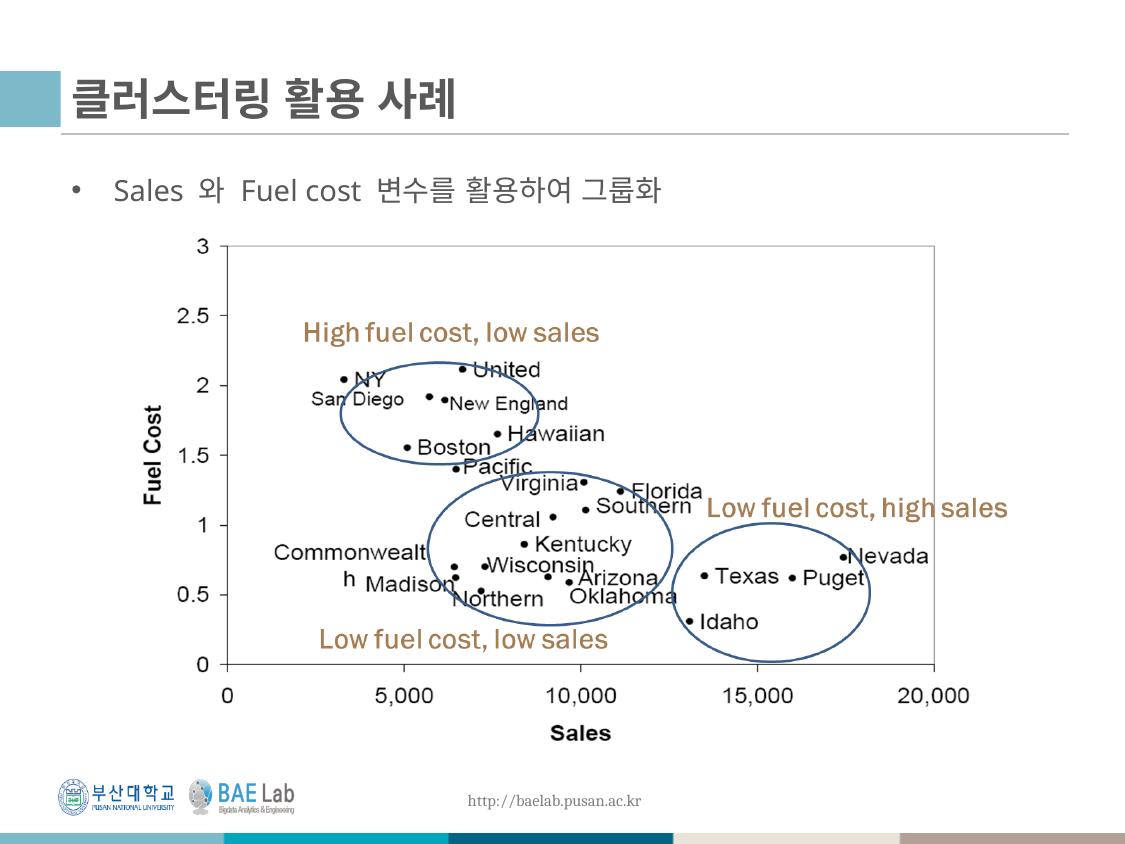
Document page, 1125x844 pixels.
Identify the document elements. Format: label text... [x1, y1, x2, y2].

list Sales 와 Fuel cost 변수를 활용하여 그룹화 [56, 146, 1069, 754]
picture [0, 833, 448, 844]
title 클러스터링 활용 사례 [56, 71, 1069, 125]
picture [186, 776, 300, 816]
picture [673, 833, 1125, 844]
picture [124, 228, 1026, 754]
picture [55, 775, 175, 819]
